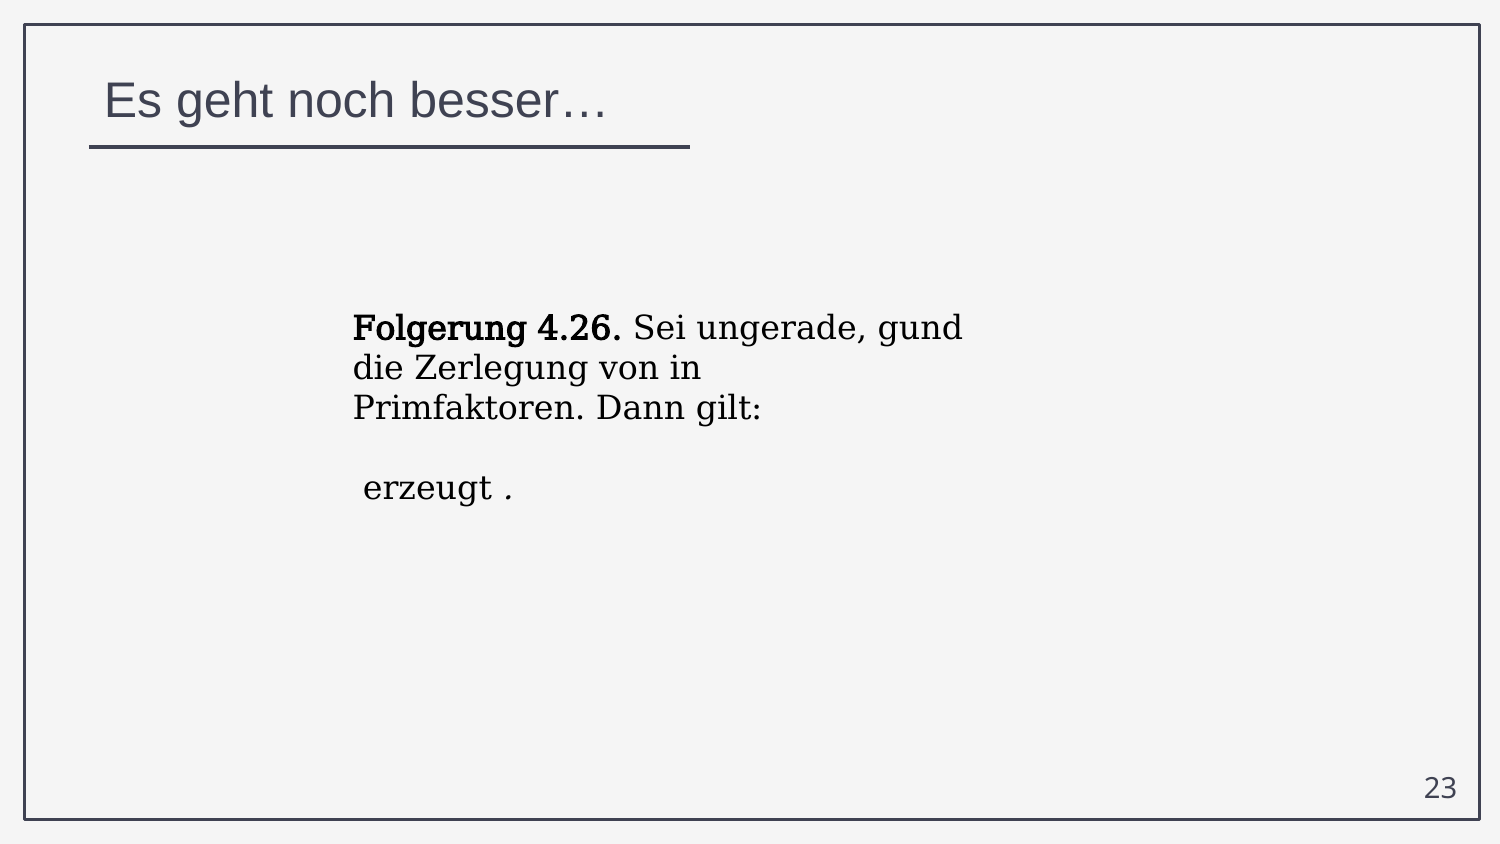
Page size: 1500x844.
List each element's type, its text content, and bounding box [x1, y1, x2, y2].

text_box Es geht noch besser… [88, 52, 691, 146]
text_box 23 [1409, 762, 1489, 812]
